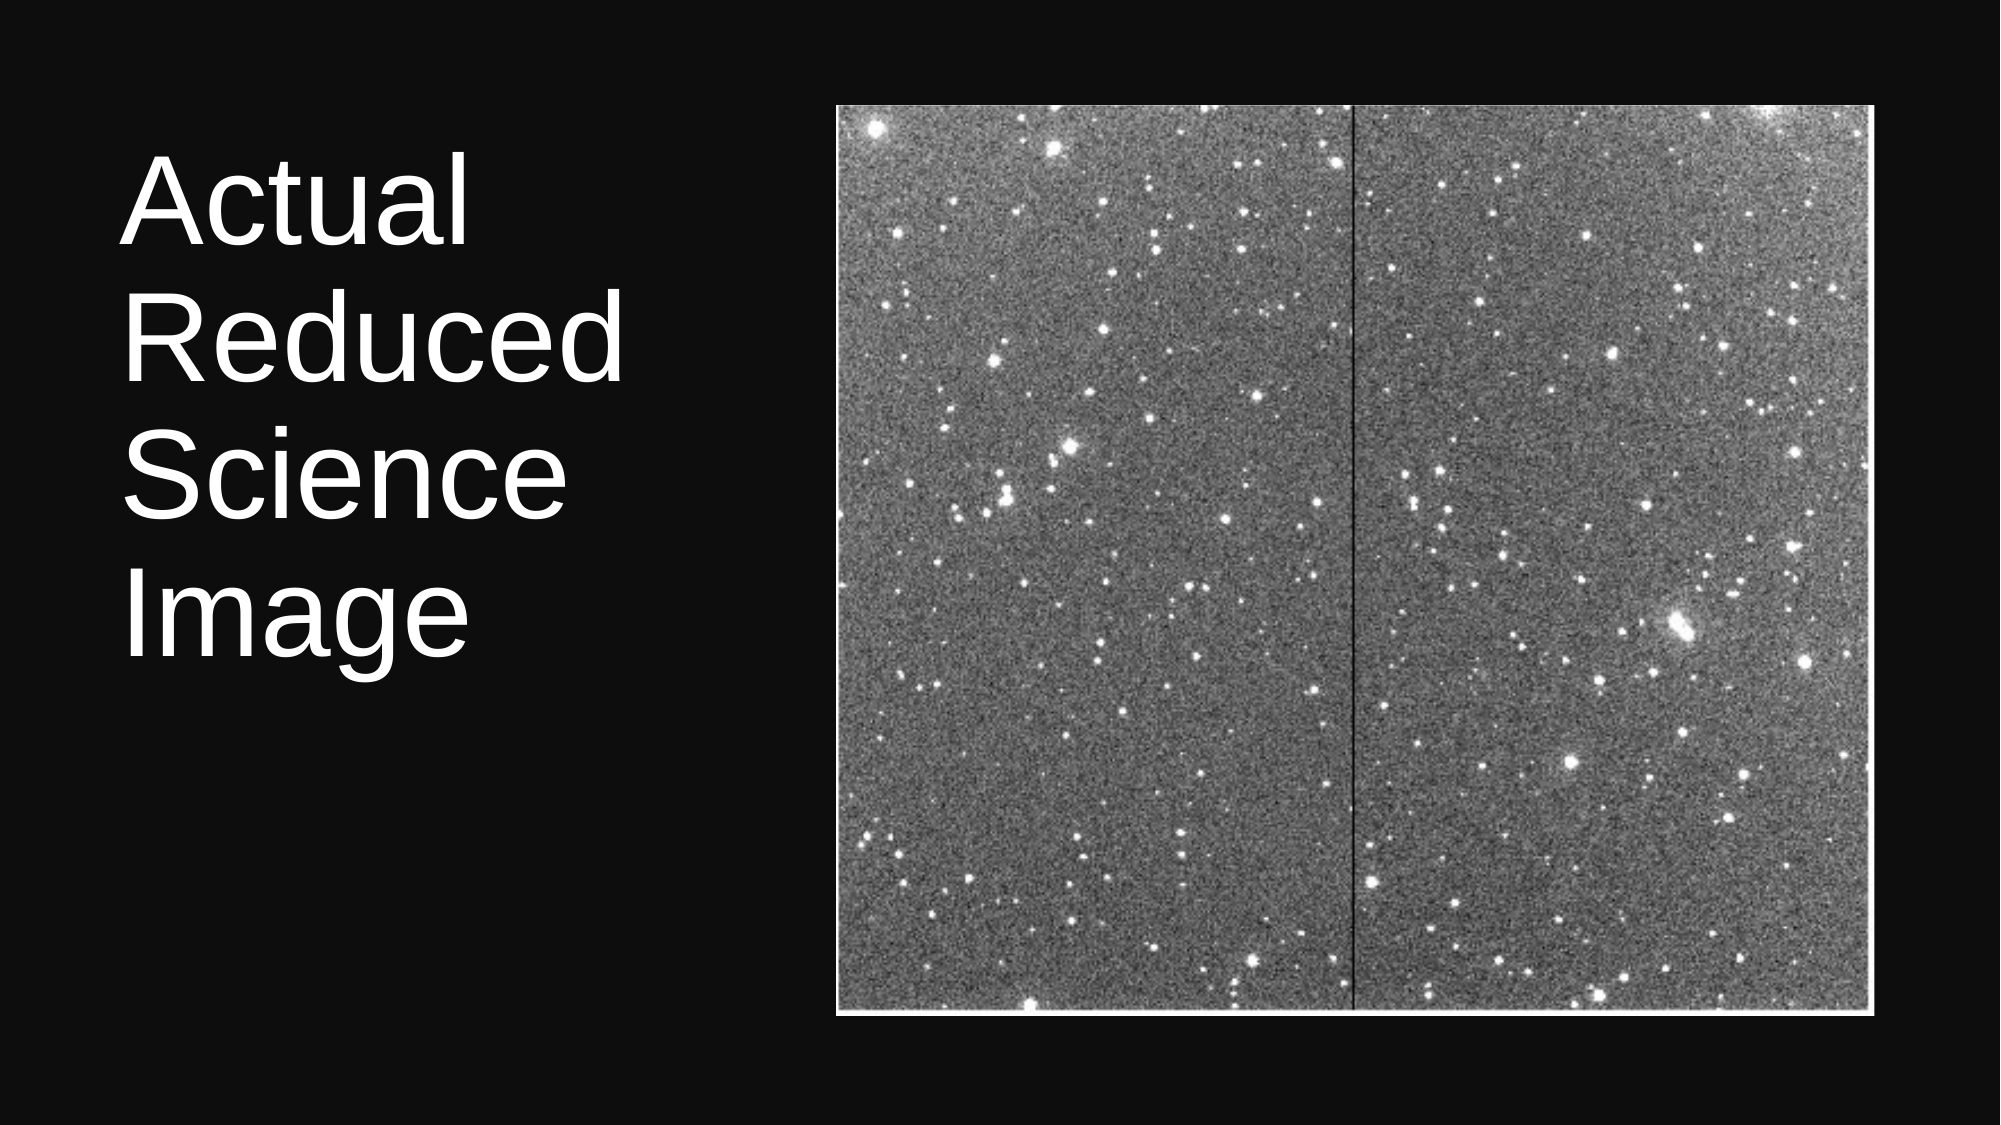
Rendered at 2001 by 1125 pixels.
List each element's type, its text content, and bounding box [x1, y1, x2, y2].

title Actual Reduced Science Image [104, 104, 691, 692]
picture [836, 104, 1875, 1016]
